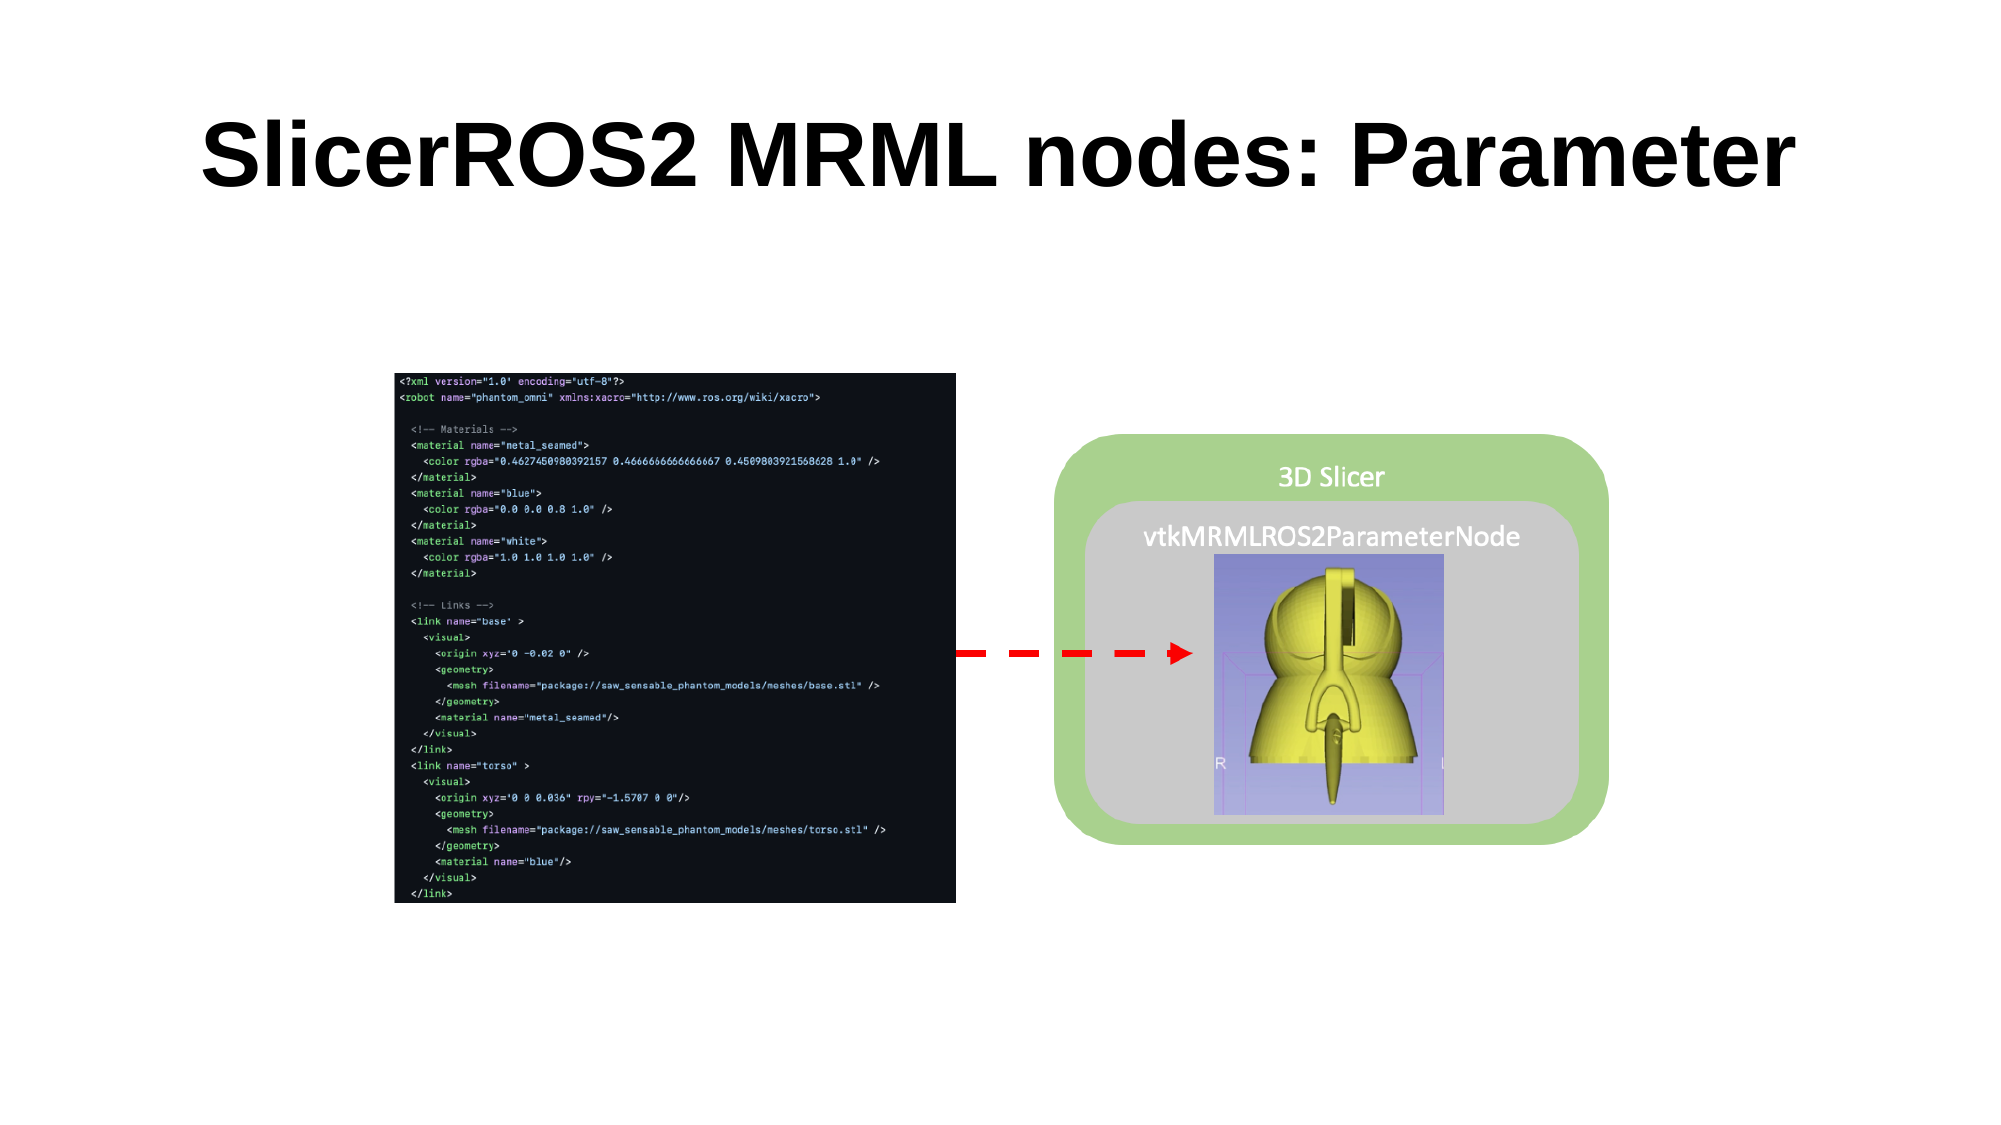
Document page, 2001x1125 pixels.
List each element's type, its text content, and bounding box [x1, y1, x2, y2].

picture [378, 337, 1622, 952]
text_box SlicerROS2 MRML nodes: Parameter [40, 47, 1960, 266]
